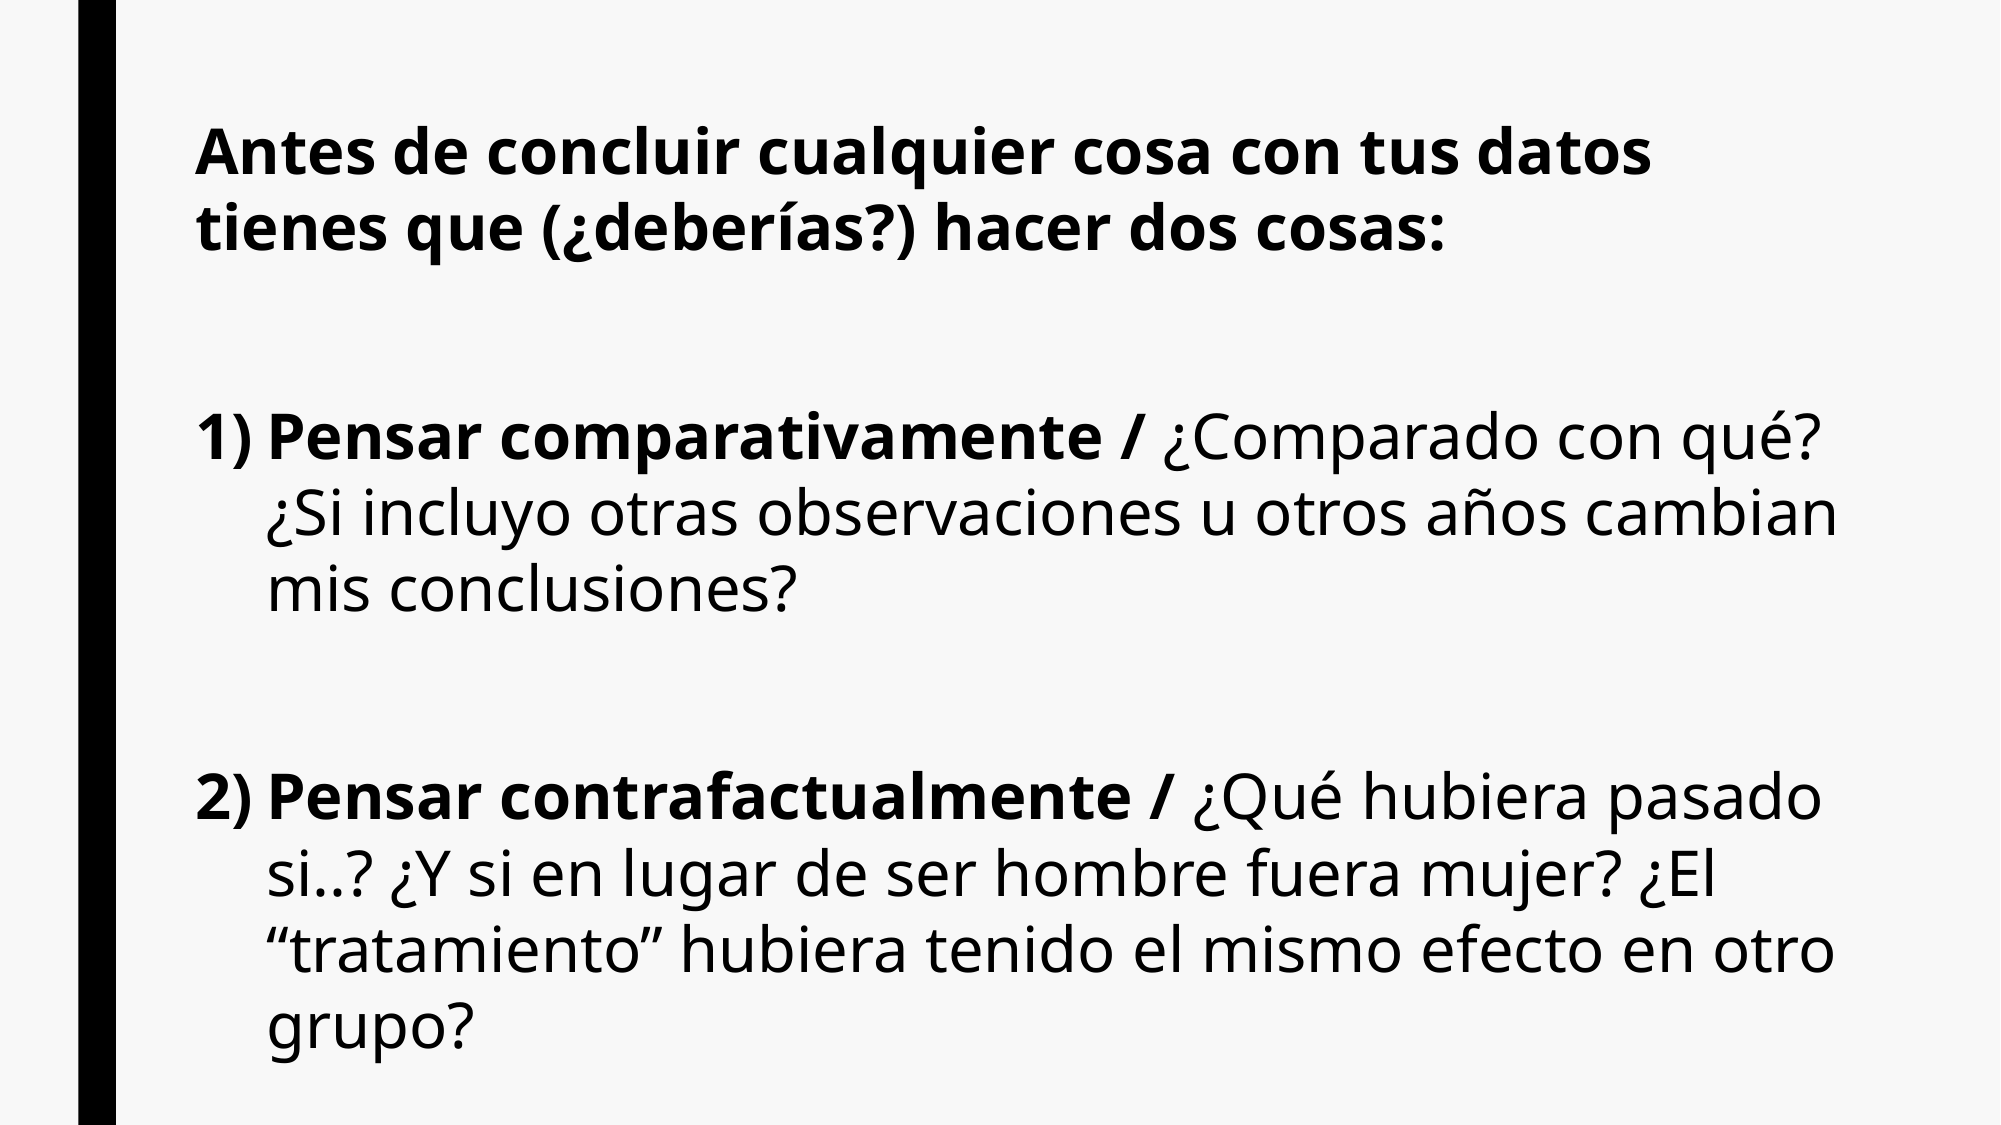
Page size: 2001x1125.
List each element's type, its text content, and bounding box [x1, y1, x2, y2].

list Antes de concluir cualquier cosa con tus datos tienes que (¿deberías?) hacer dos cosas: Pensar comparativamente / ¿Comparado con qué? ¿Si incluyo otras observaciones u otros años cambian mis conclusiones? Pensar contrafactualmente / ¿Qué hubiera pasado si..? ¿Y si en lugar de ser hombre fuera mujer? ¿El “tratamiento” hubiera tenido el mismo efecto en otro grupo? [180, 103, 1879, 1072]
